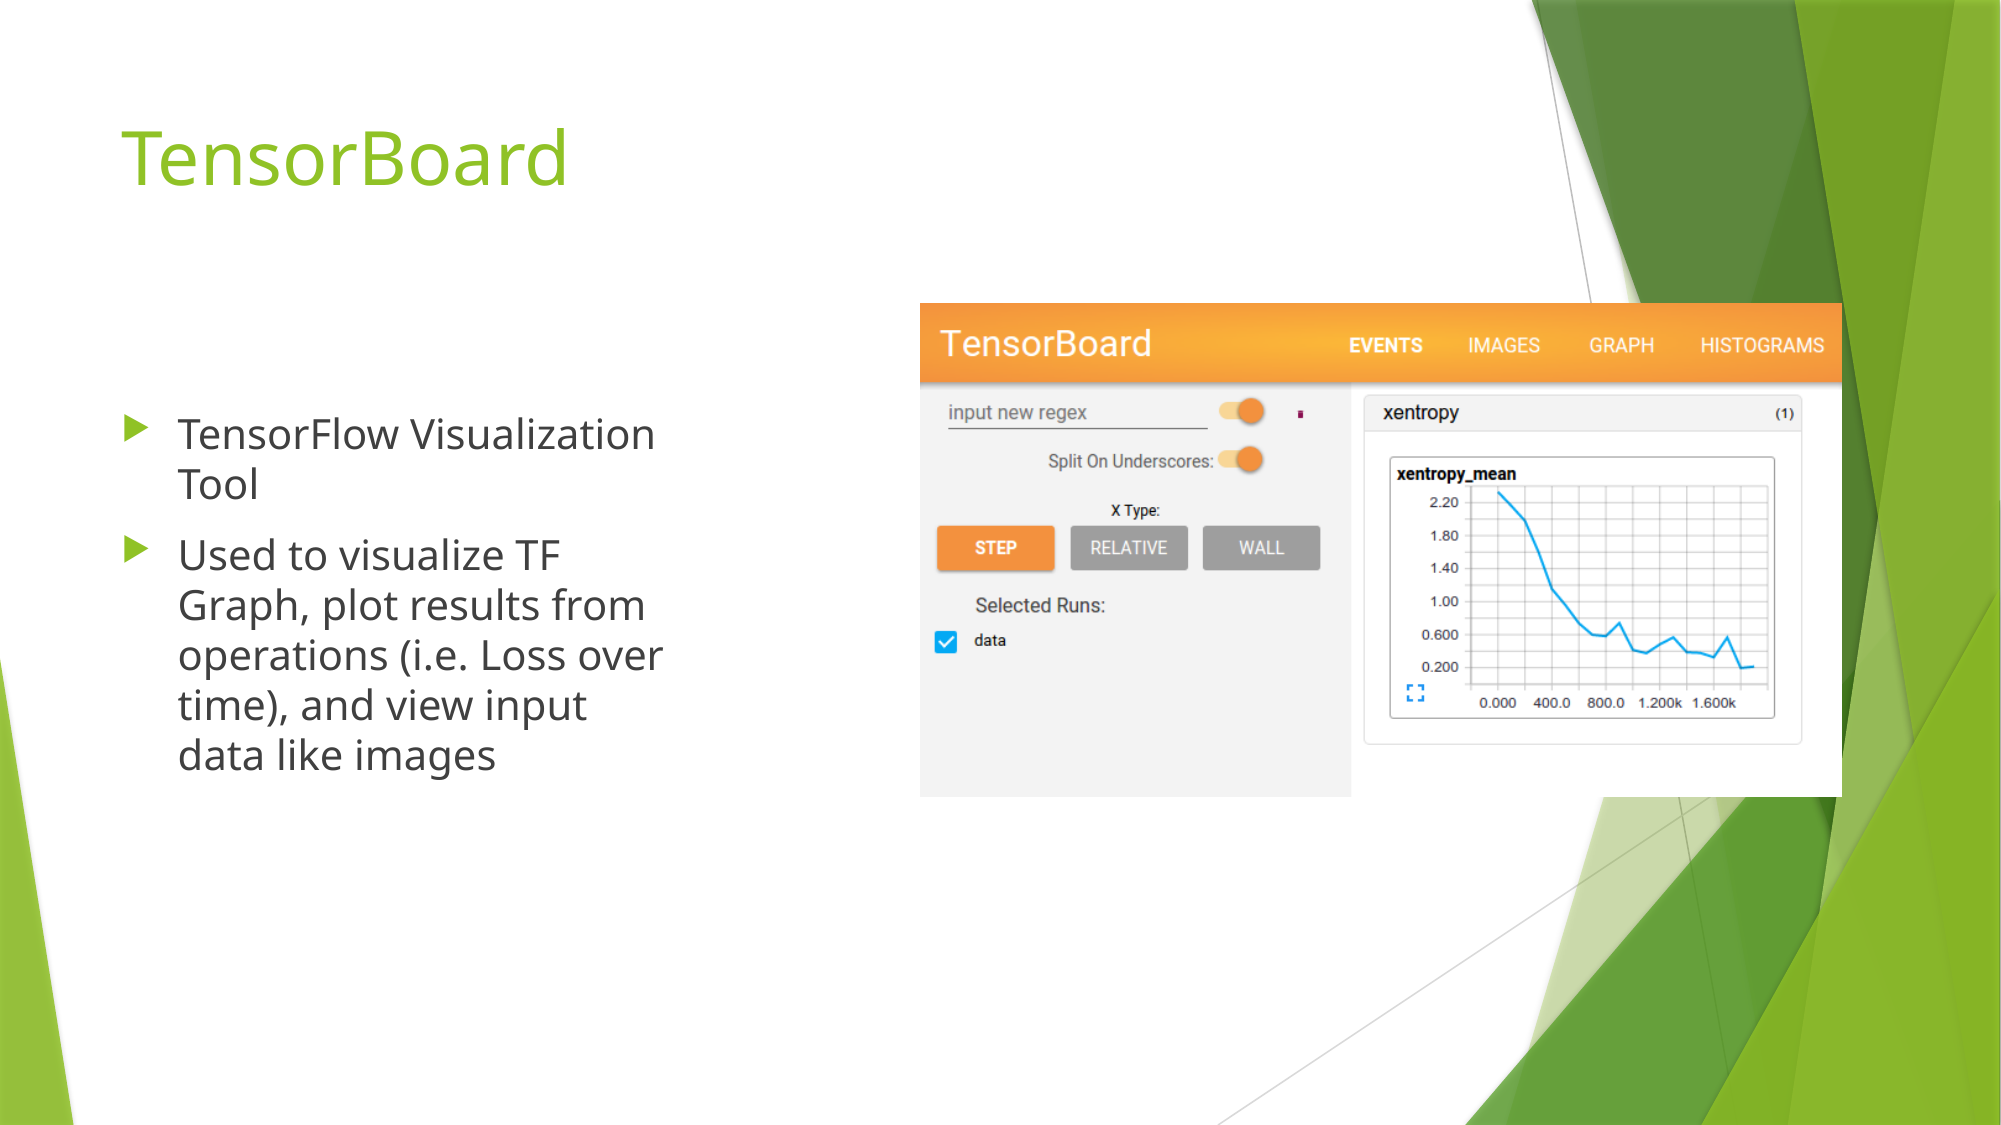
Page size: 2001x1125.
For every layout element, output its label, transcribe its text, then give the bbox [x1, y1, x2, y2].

list TensorFlow Visualization Tool Used to visualize TF Graph, plot results from operations (i.e. Loss over time), and view input data like images [106, 399, 682, 1021]
picture [919, 302, 1842, 797]
title TensorBoard [106, 103, 682, 370]
